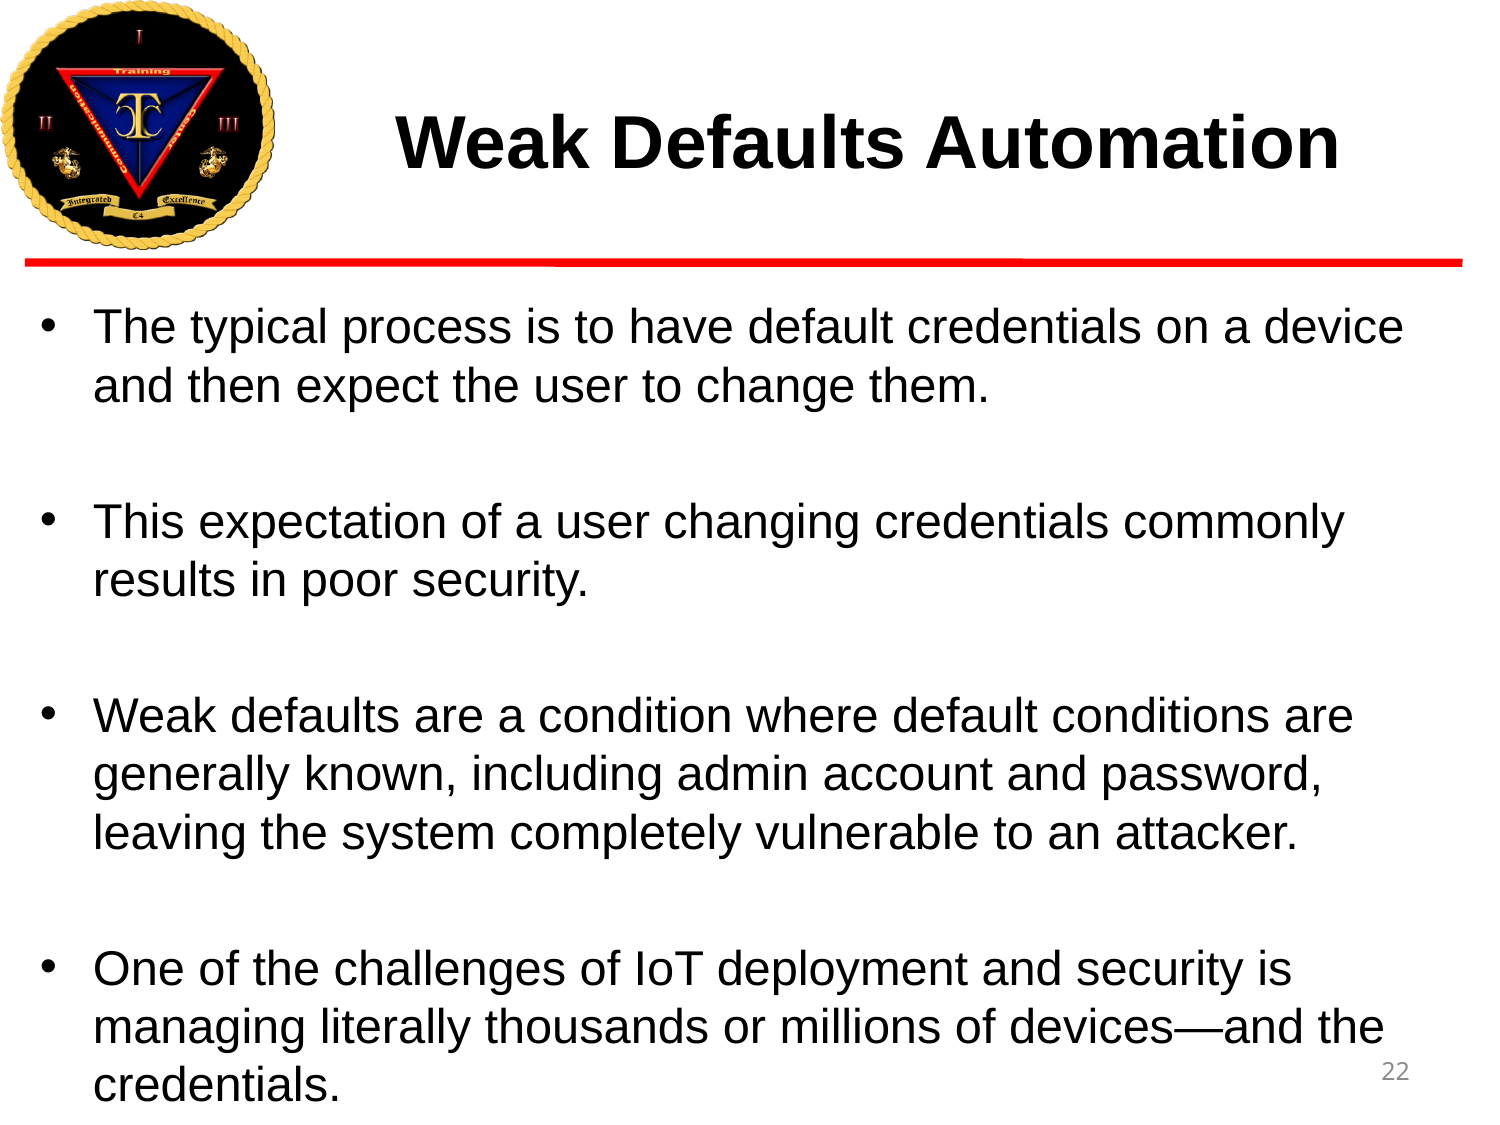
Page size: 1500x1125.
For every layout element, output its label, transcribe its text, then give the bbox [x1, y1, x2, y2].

slide_number 22 [1074, 1042, 1425, 1103]
picture [0, 0, 275, 250]
title Weak Defaults Automation [274, 44, 1463, 233]
list The typical process is to have default credentials on a device and then expect the user to change them. This expectation of a user changing credentials commonly results in poor security. Weak defaults are a condition where default conditions are generally known, including admin account and password, leaving the system completely vulnerable to an attacker. One of the challenges of IoT deployment and security is managing literally thousands or millions of devices—and the credentials. [24, 287, 1463, 1125]
